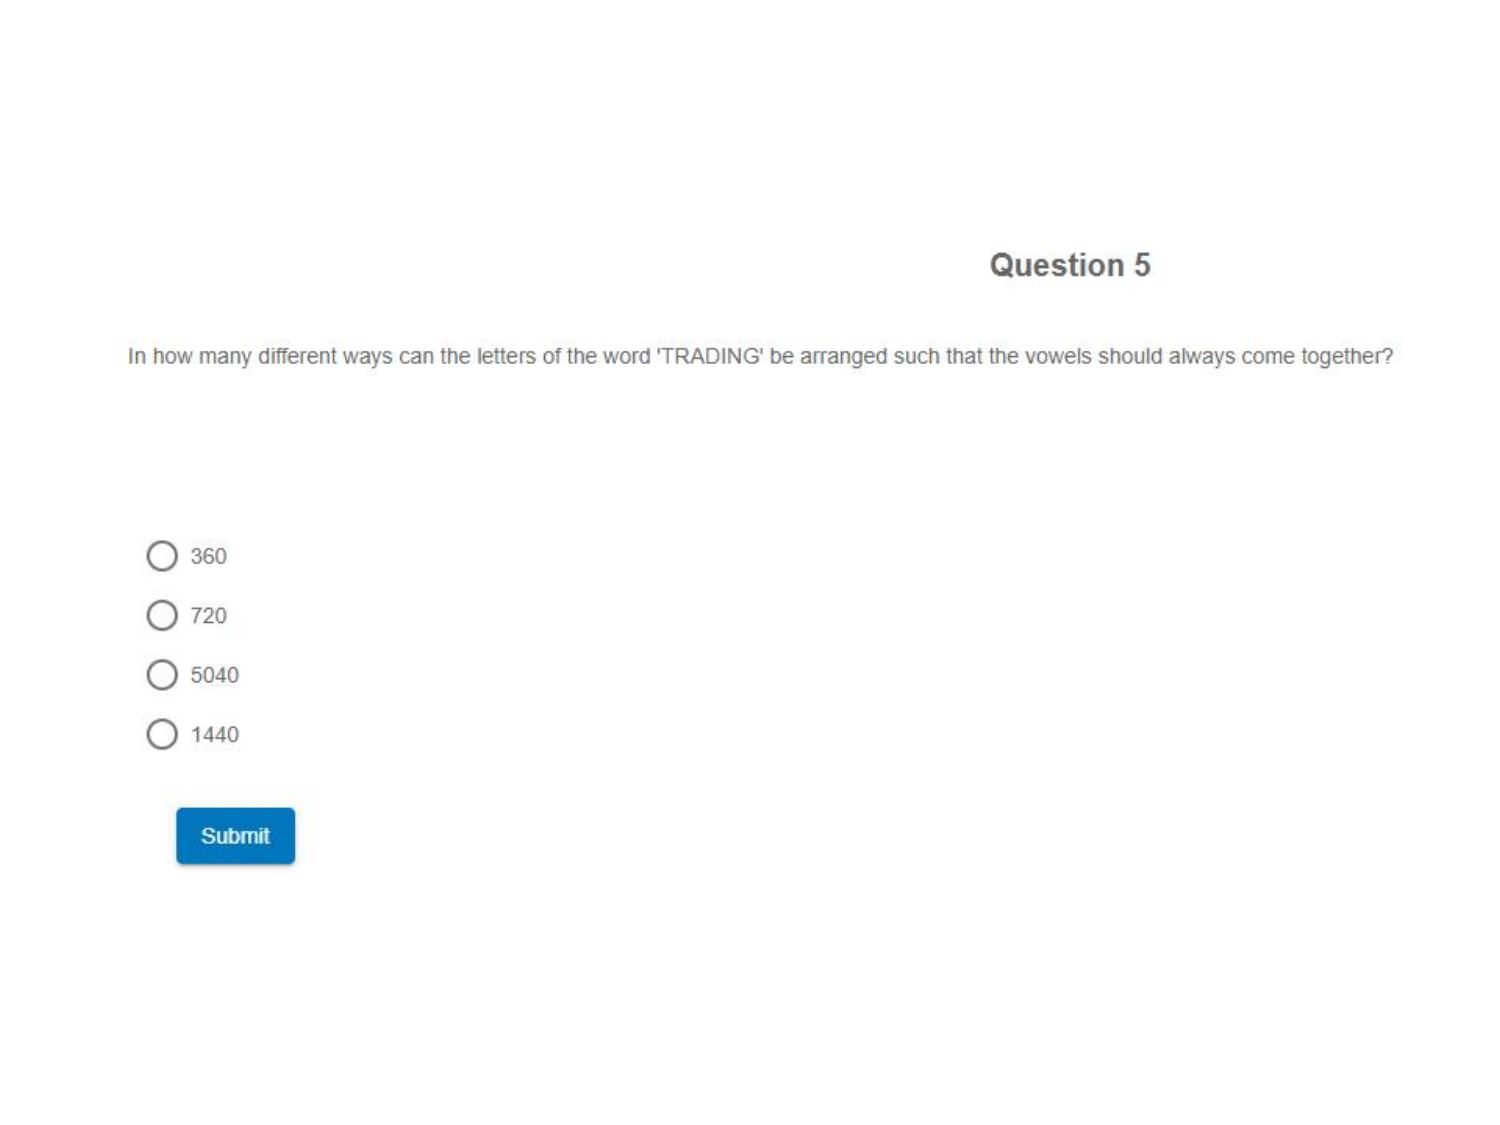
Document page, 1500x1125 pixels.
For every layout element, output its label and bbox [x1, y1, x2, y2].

picture [86, 211, 1414, 914]
